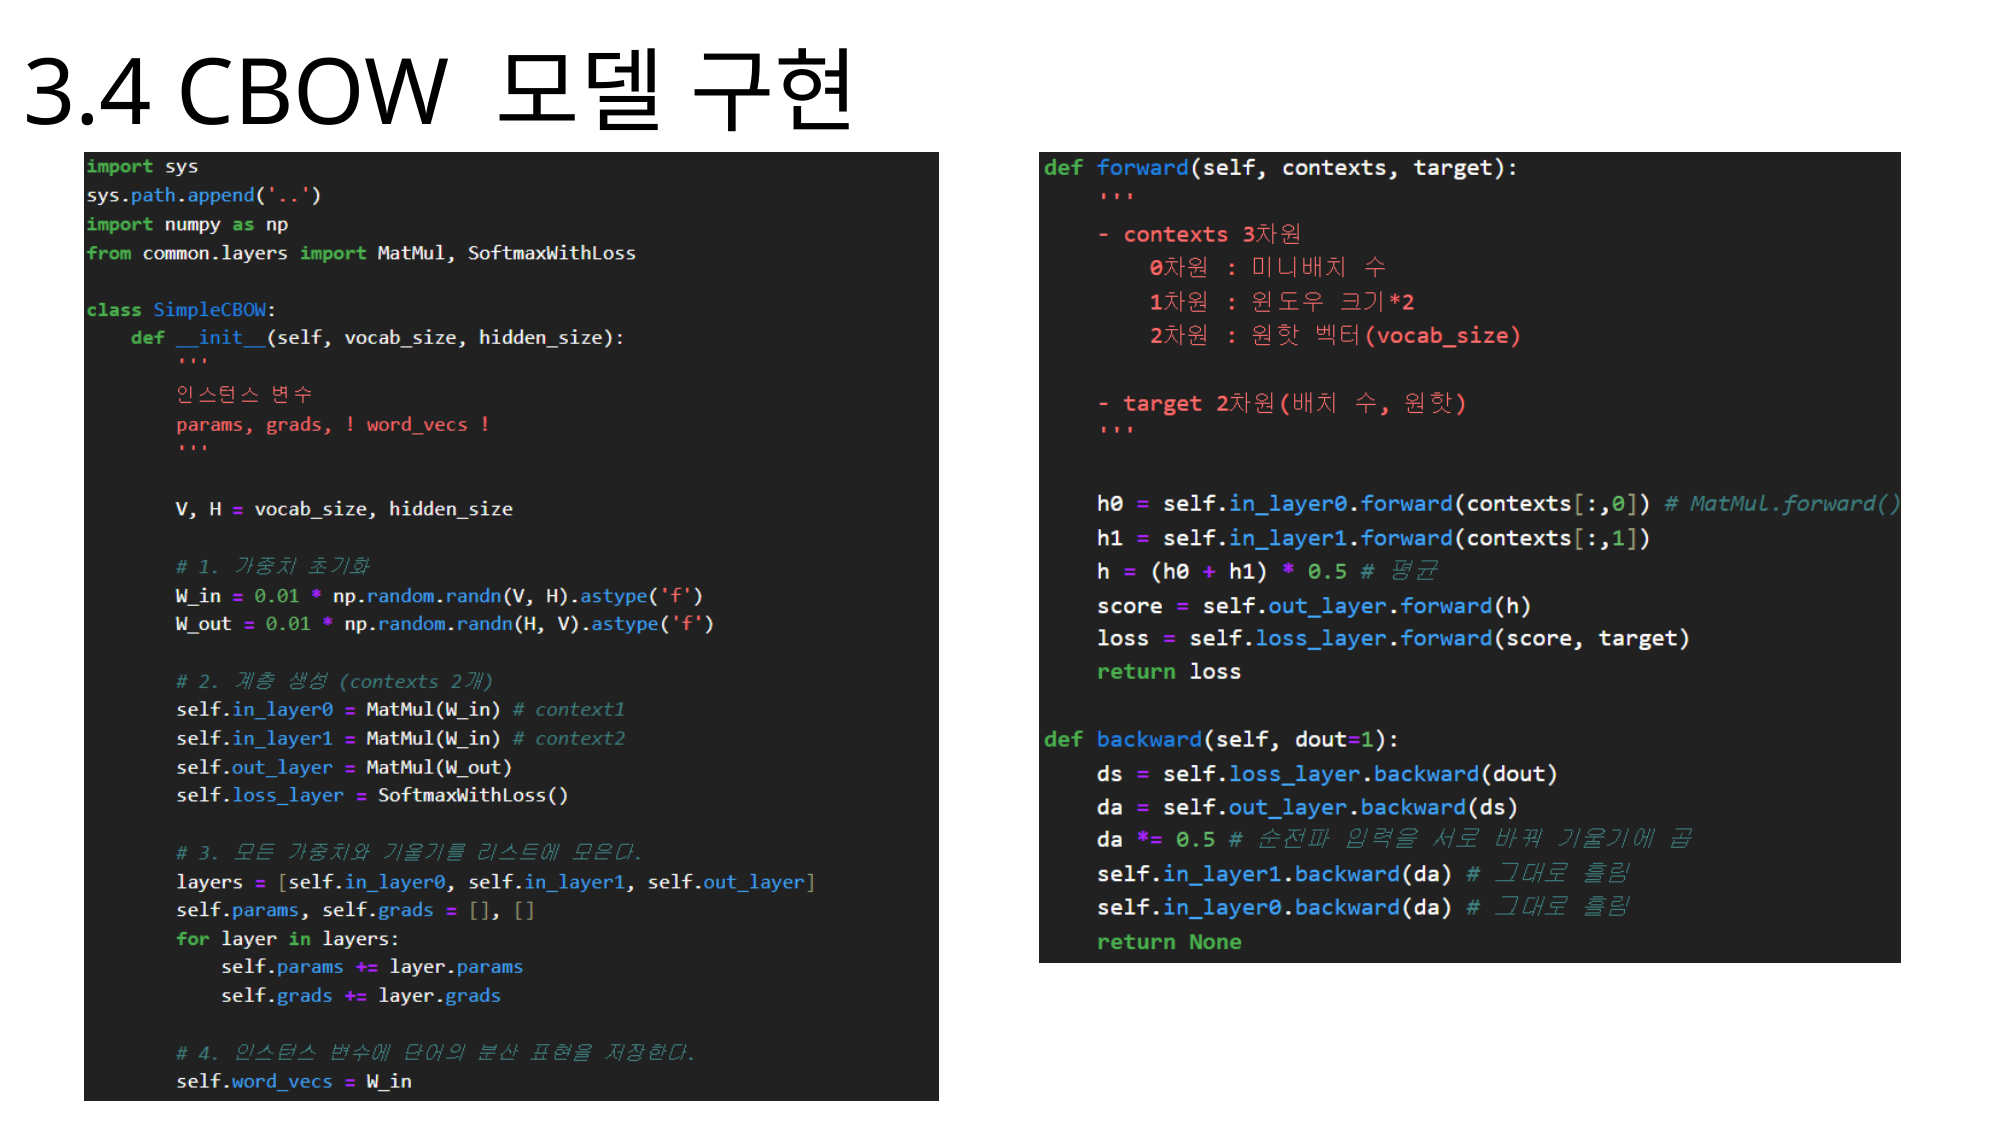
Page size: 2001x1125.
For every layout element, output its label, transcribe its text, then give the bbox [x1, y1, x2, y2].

picture [84, 152, 939, 1101]
picture [1039, 152, 1901, 963]
title 3.4 CBOW 모델 구현 [8, 0, 1733, 204]
